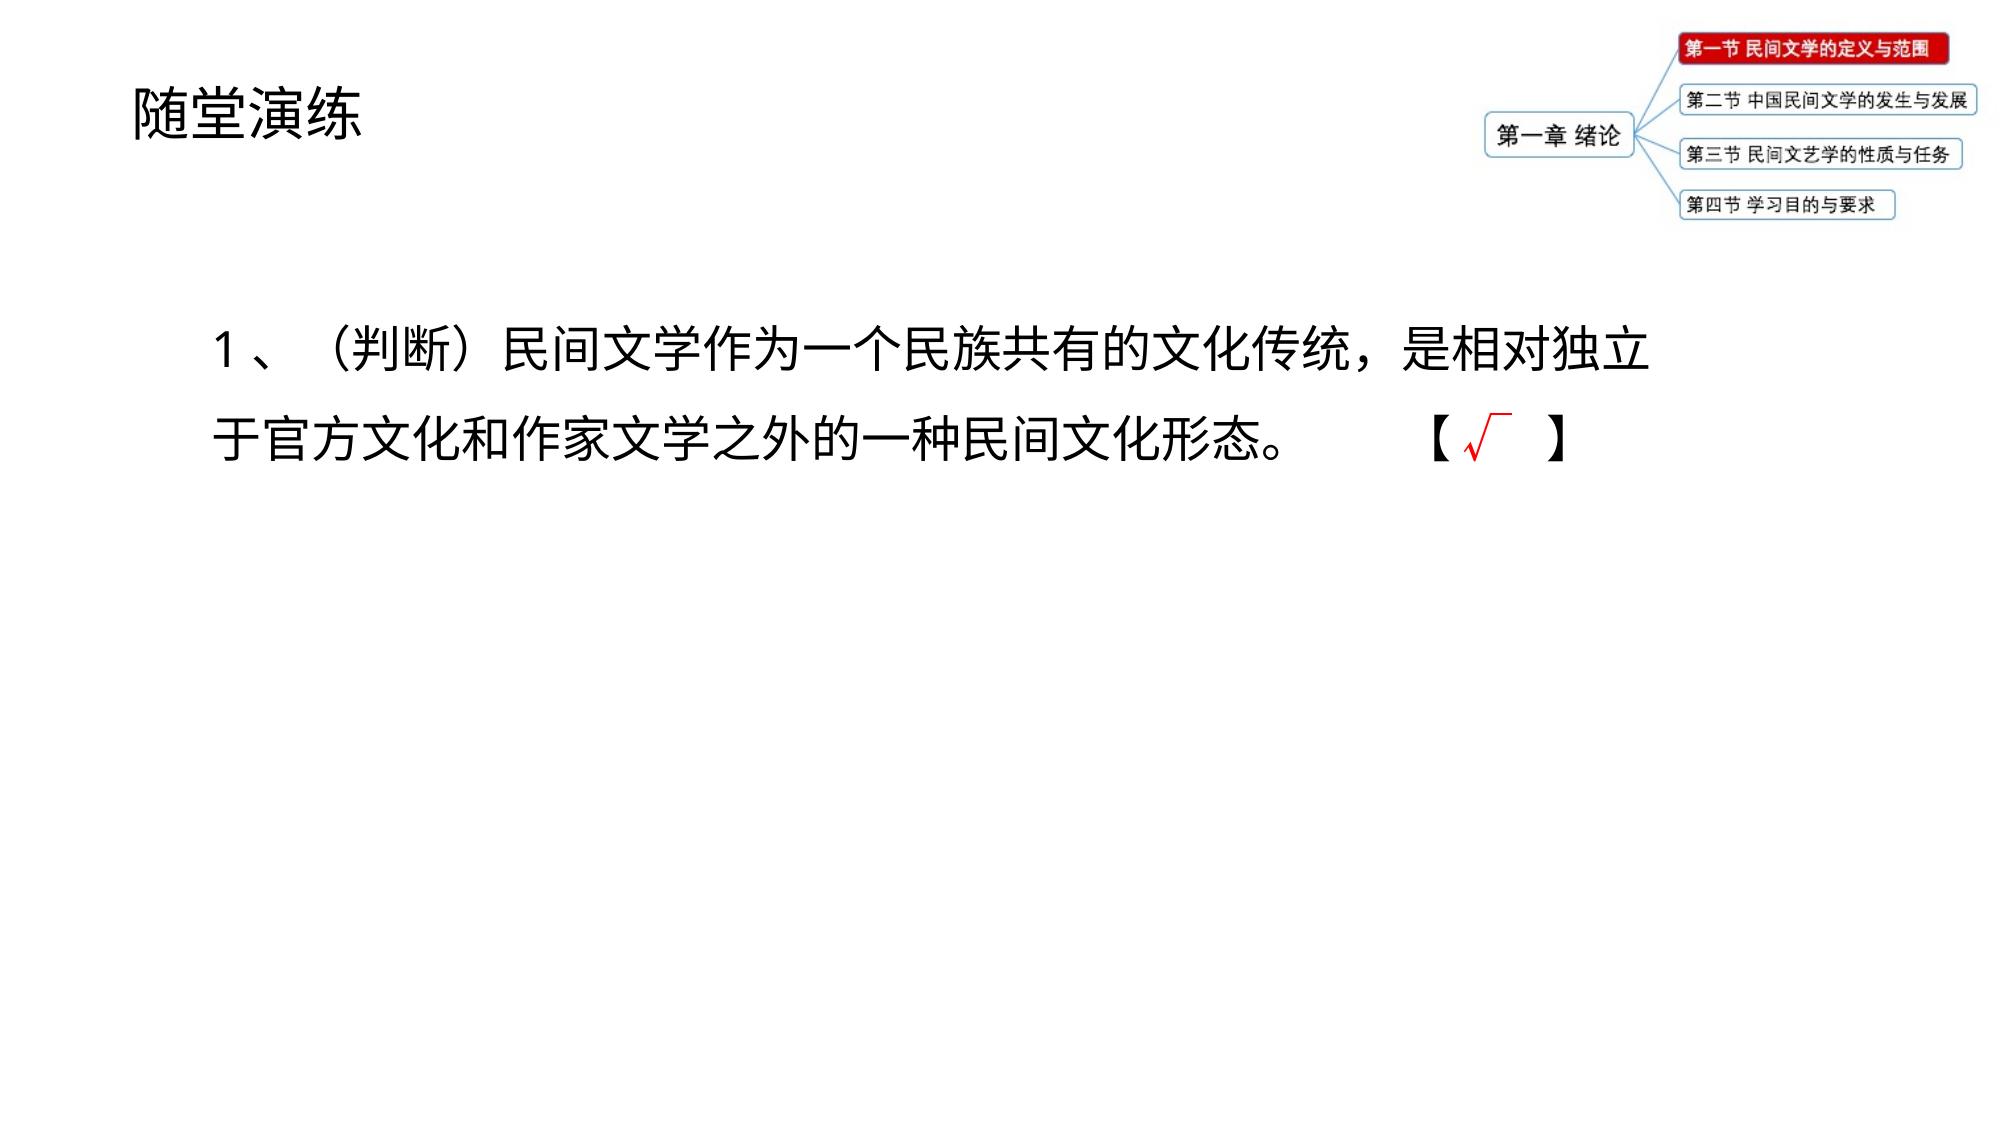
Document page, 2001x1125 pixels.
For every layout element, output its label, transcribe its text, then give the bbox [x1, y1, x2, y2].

text_box 随堂演练 [116, 69, 797, 155]
picture [1470, 0, 2000, 240]
text_box 1、（判断）民间文学作为一个民族共有的文化传统，是相对独立于官方文化和作家文学之外的一种民间文化形态。 【 √ 】 [196, 280, 1690, 476]
